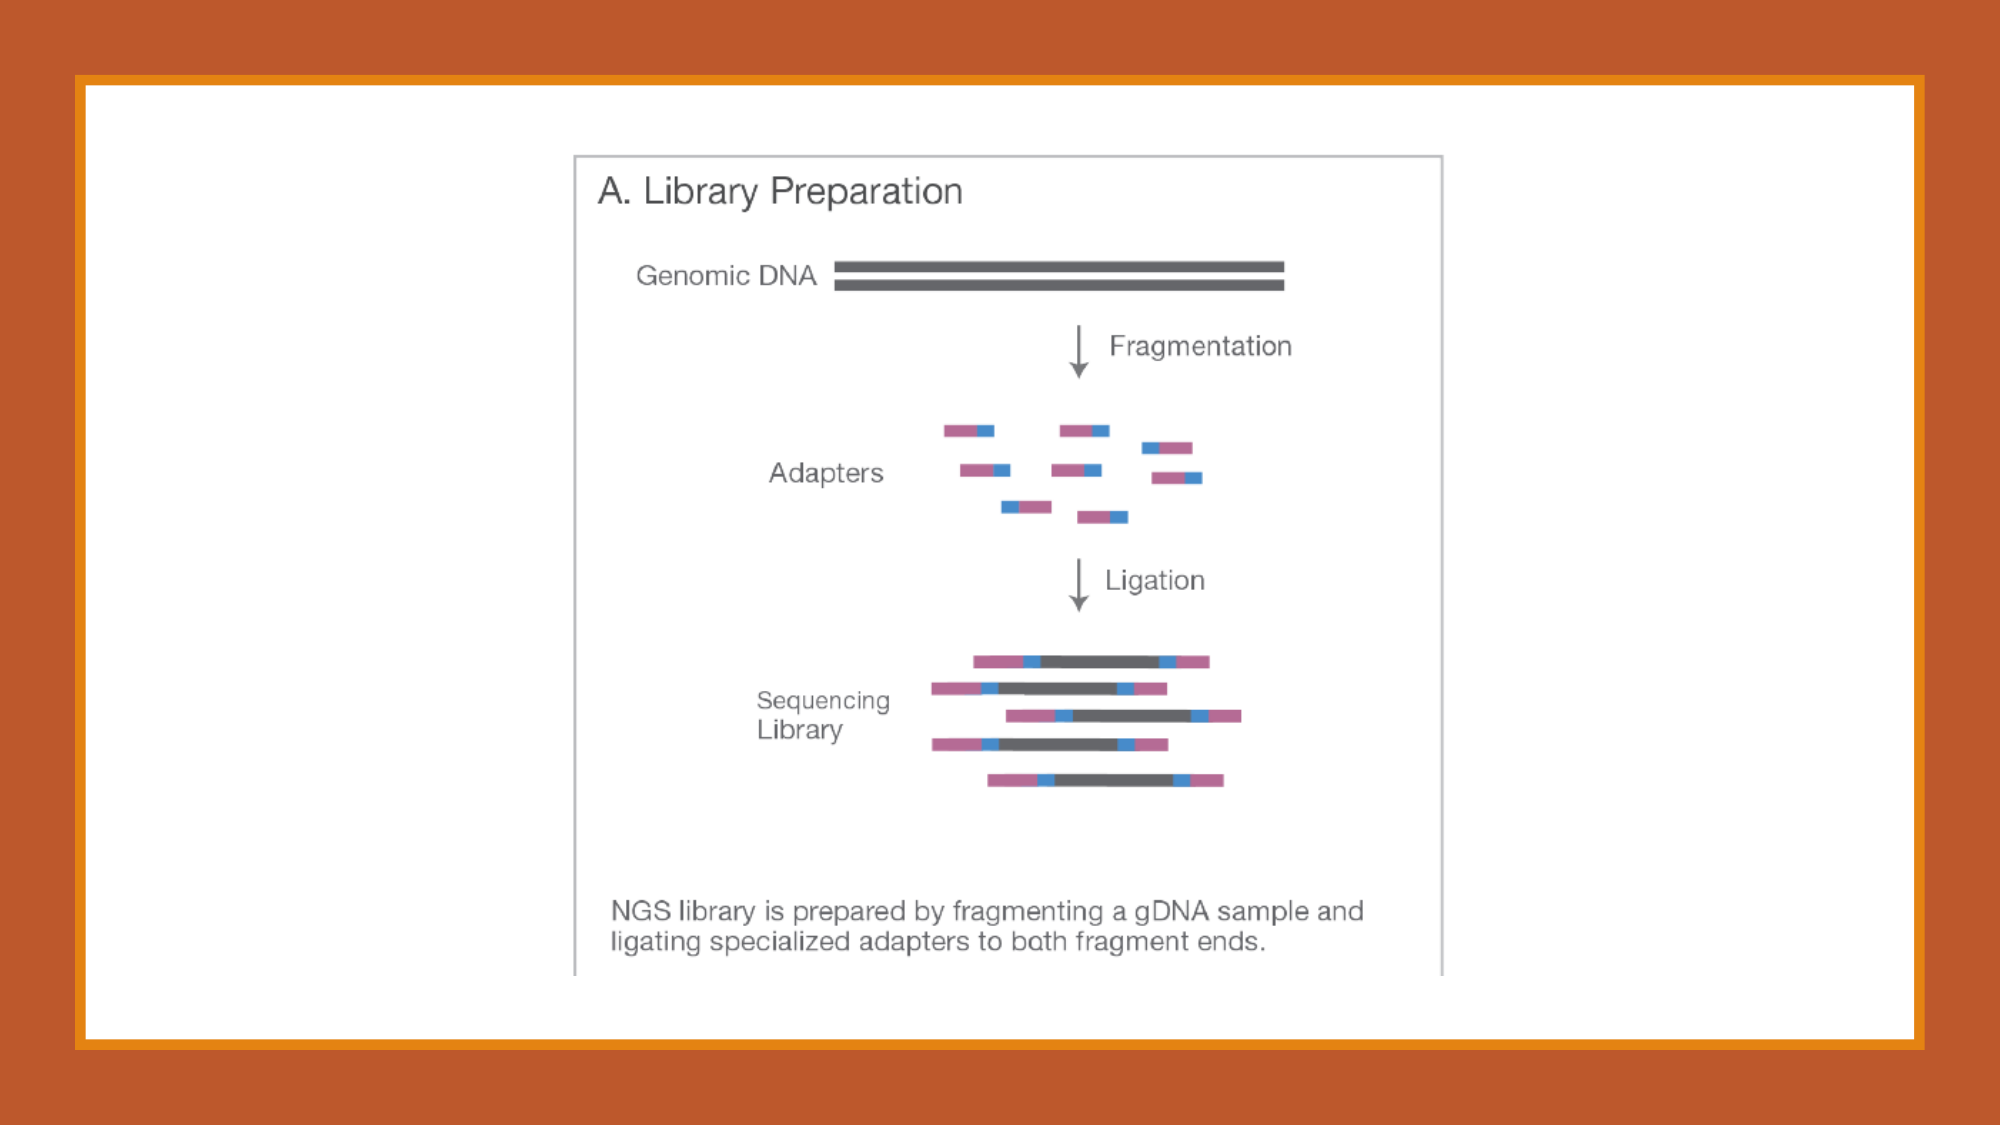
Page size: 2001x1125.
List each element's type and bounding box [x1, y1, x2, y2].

text_box [84, 84, 1916, 1041]
text_box [74, 74, 1926, 1051]
text_box [0, 0, 2000, 1125]
list [537, 148, 1468, 976]
